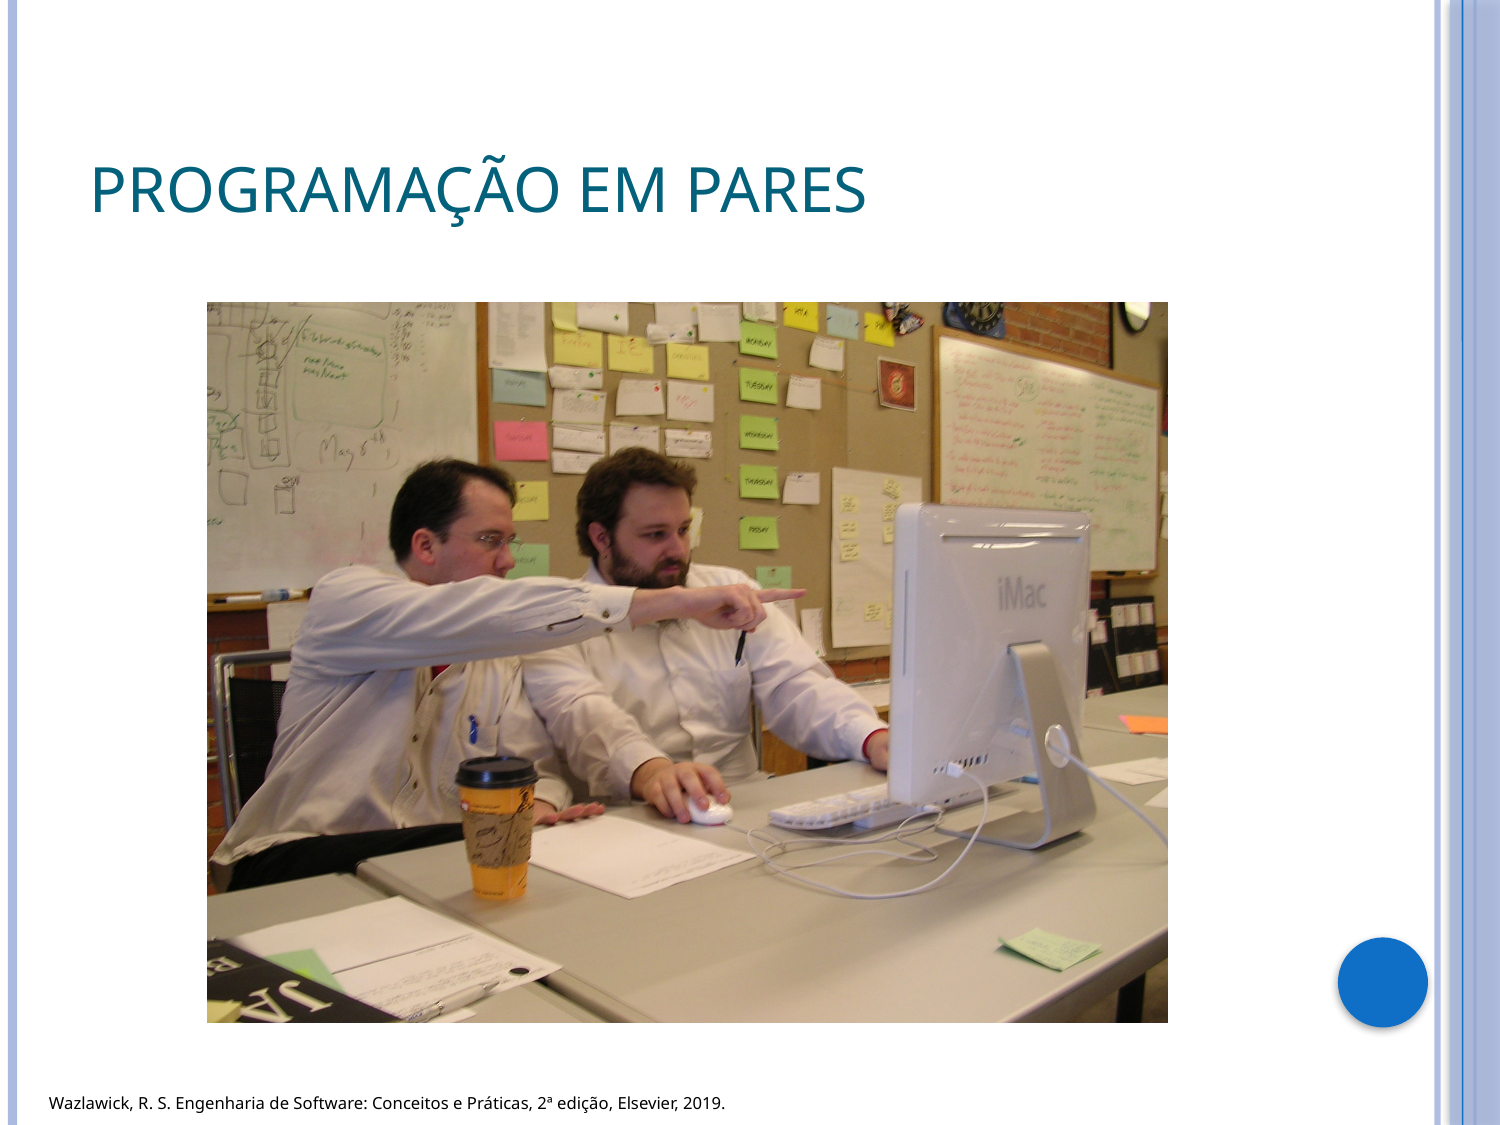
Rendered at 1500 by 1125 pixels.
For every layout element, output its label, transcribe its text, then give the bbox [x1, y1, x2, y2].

title Programação em pares [75, 45, 1300, 233]
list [206, 301, 1168, 1023]
